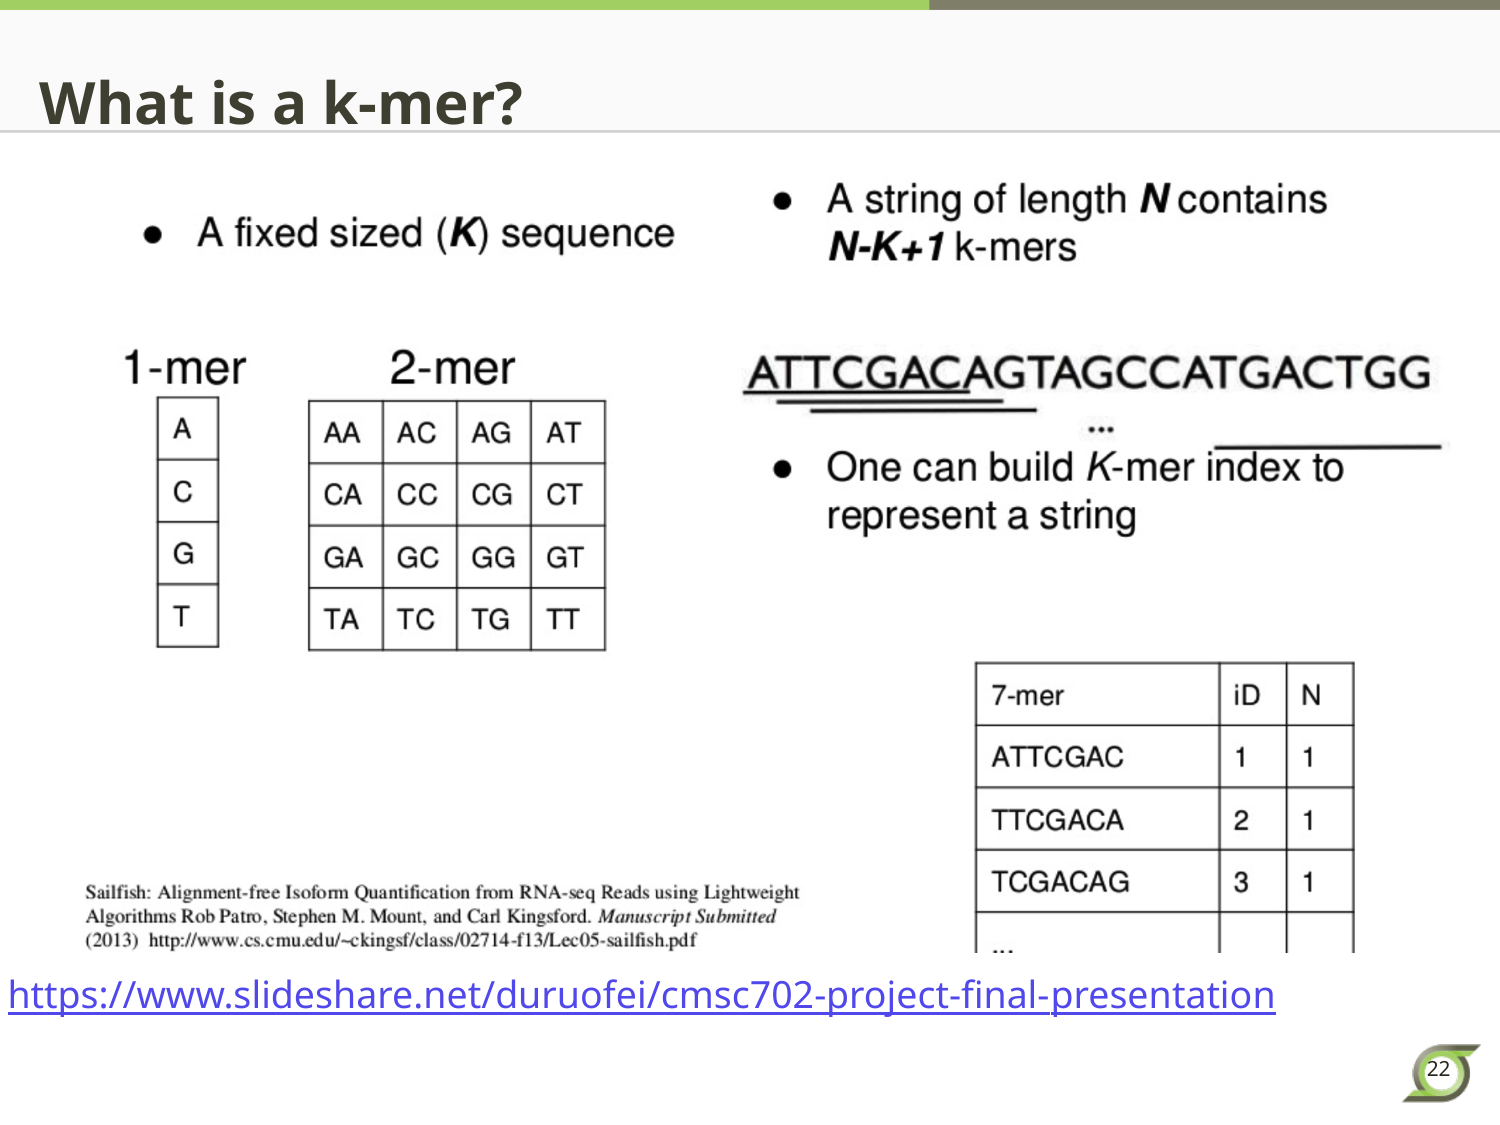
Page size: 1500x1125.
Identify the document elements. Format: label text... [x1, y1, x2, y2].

title What is a k-mer? [24, 7, 1475, 176]
text_box https://www.slideshare.net/duruofei/cmsc702-project-final-presentation [0, 964, 1291, 1030]
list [24, 177, 1476, 953]
